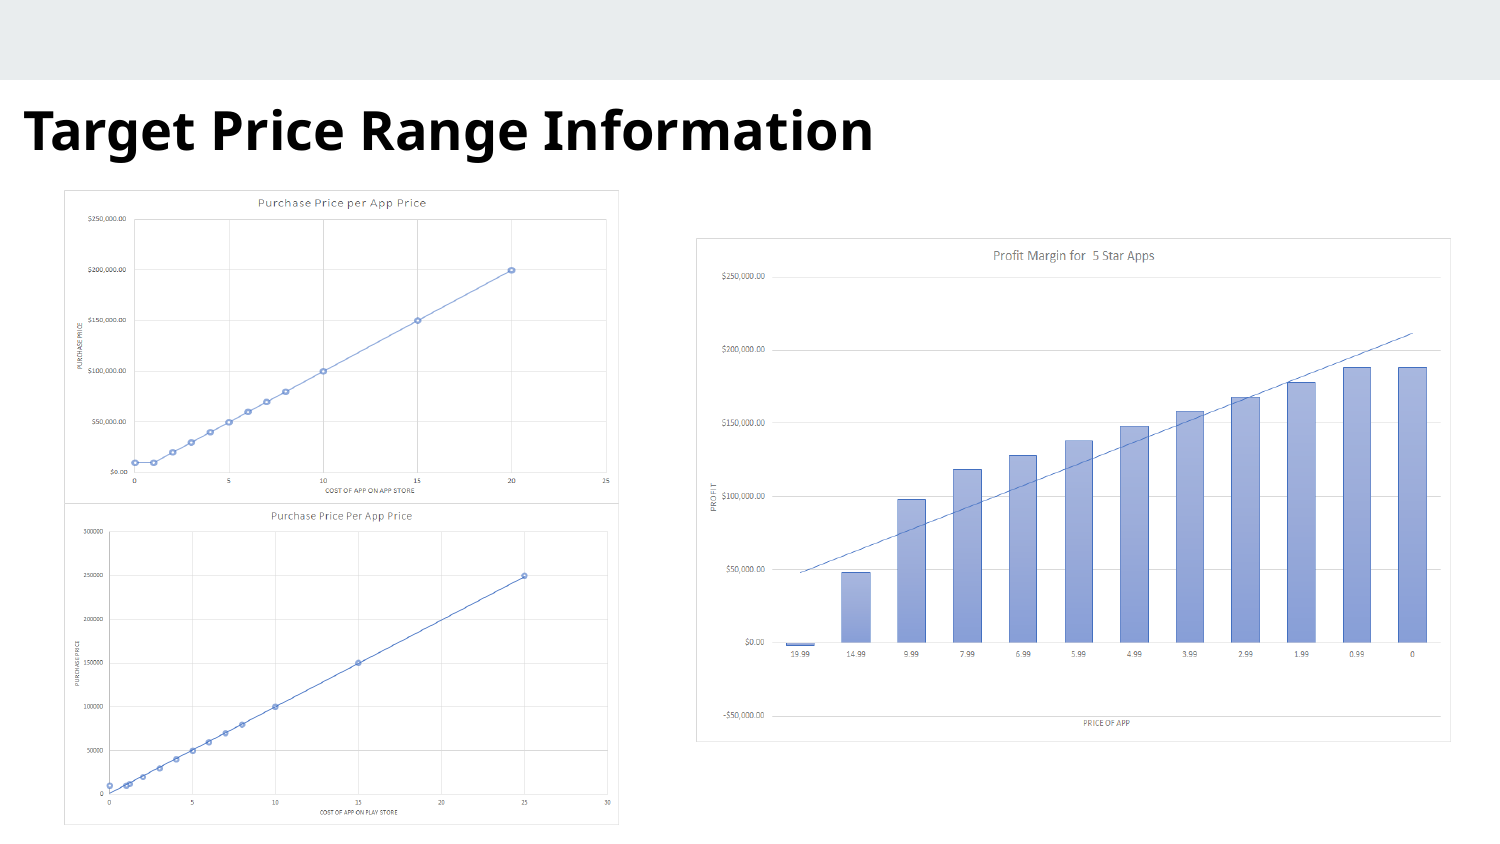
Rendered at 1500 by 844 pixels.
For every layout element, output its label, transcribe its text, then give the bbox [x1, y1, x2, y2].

picture [64, 189, 619, 826]
title Target Price Range Information [8, 81, 1233, 191]
picture [695, 238, 1451, 742]
